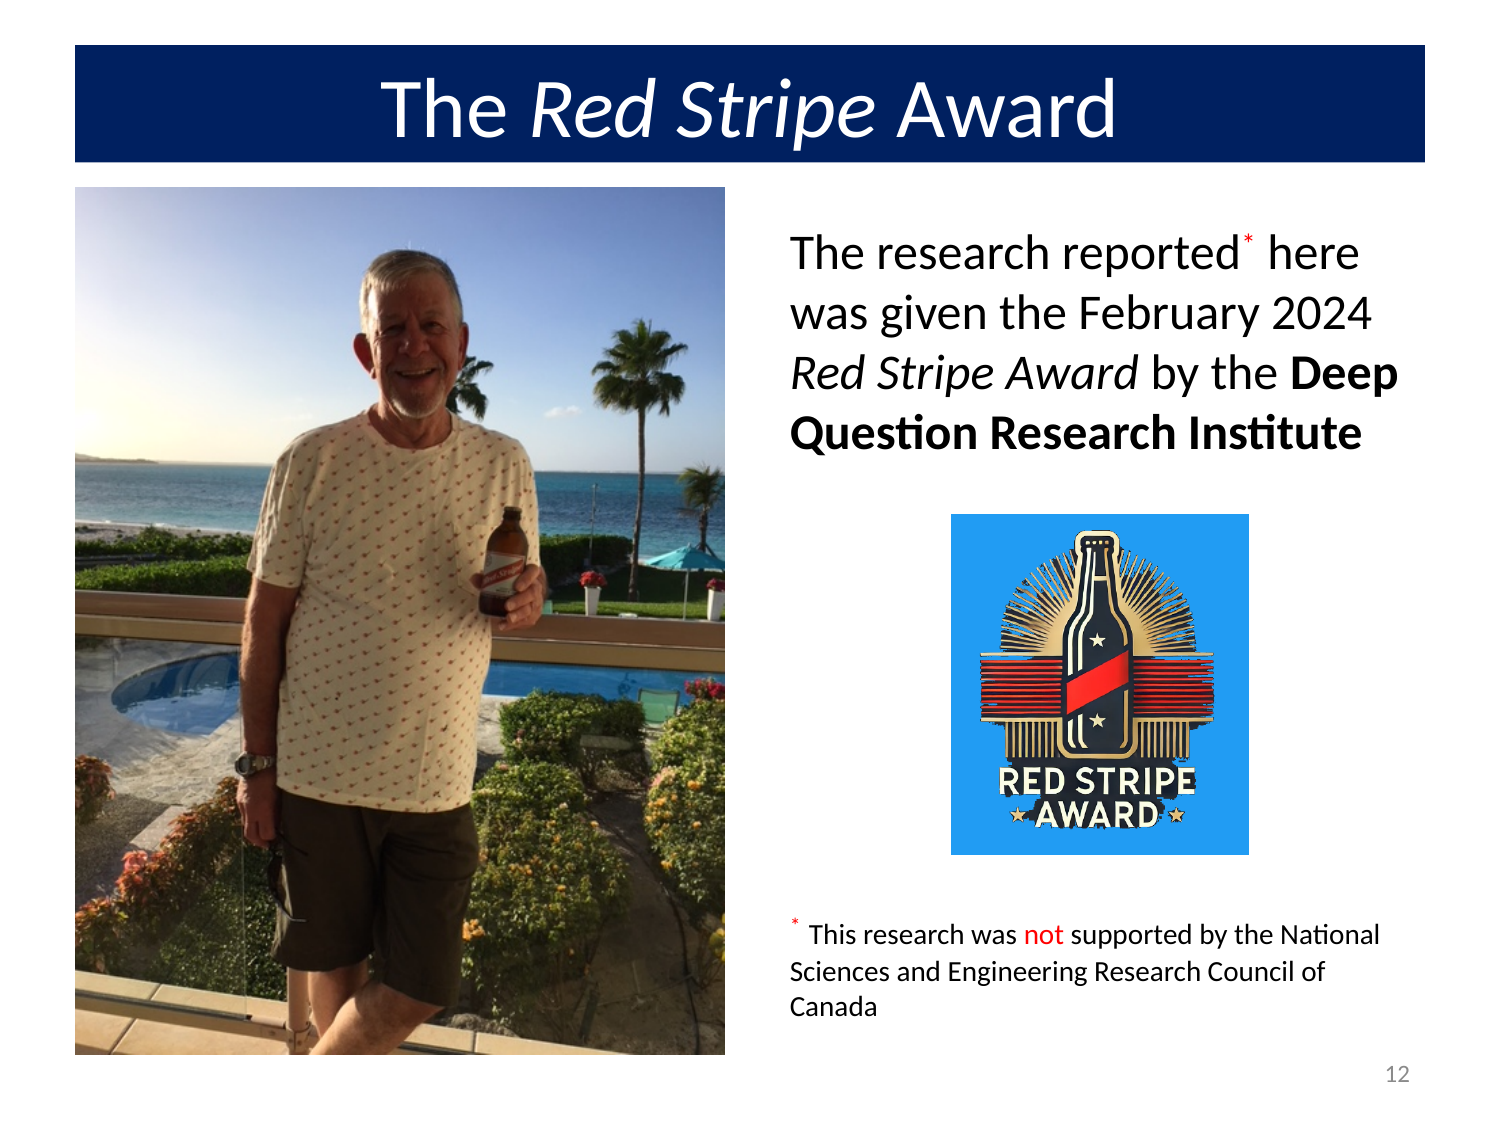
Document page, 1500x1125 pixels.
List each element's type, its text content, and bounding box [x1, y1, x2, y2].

text_box * This research was not supported by the National Sciences and Engineering Research Council of Canada [774, 899, 1425, 1030]
picture [951, 514, 1249, 856]
picture [74, 187, 726, 1055]
text_box The research reported* here was given the February 2024 Red Stripe Award by the Deep Question Research Institute [774, 212, 1425, 468]
slide_number 12 [1074, 1042, 1425, 1103]
title The Red Stripe Award [75, 45, 1425, 163]
